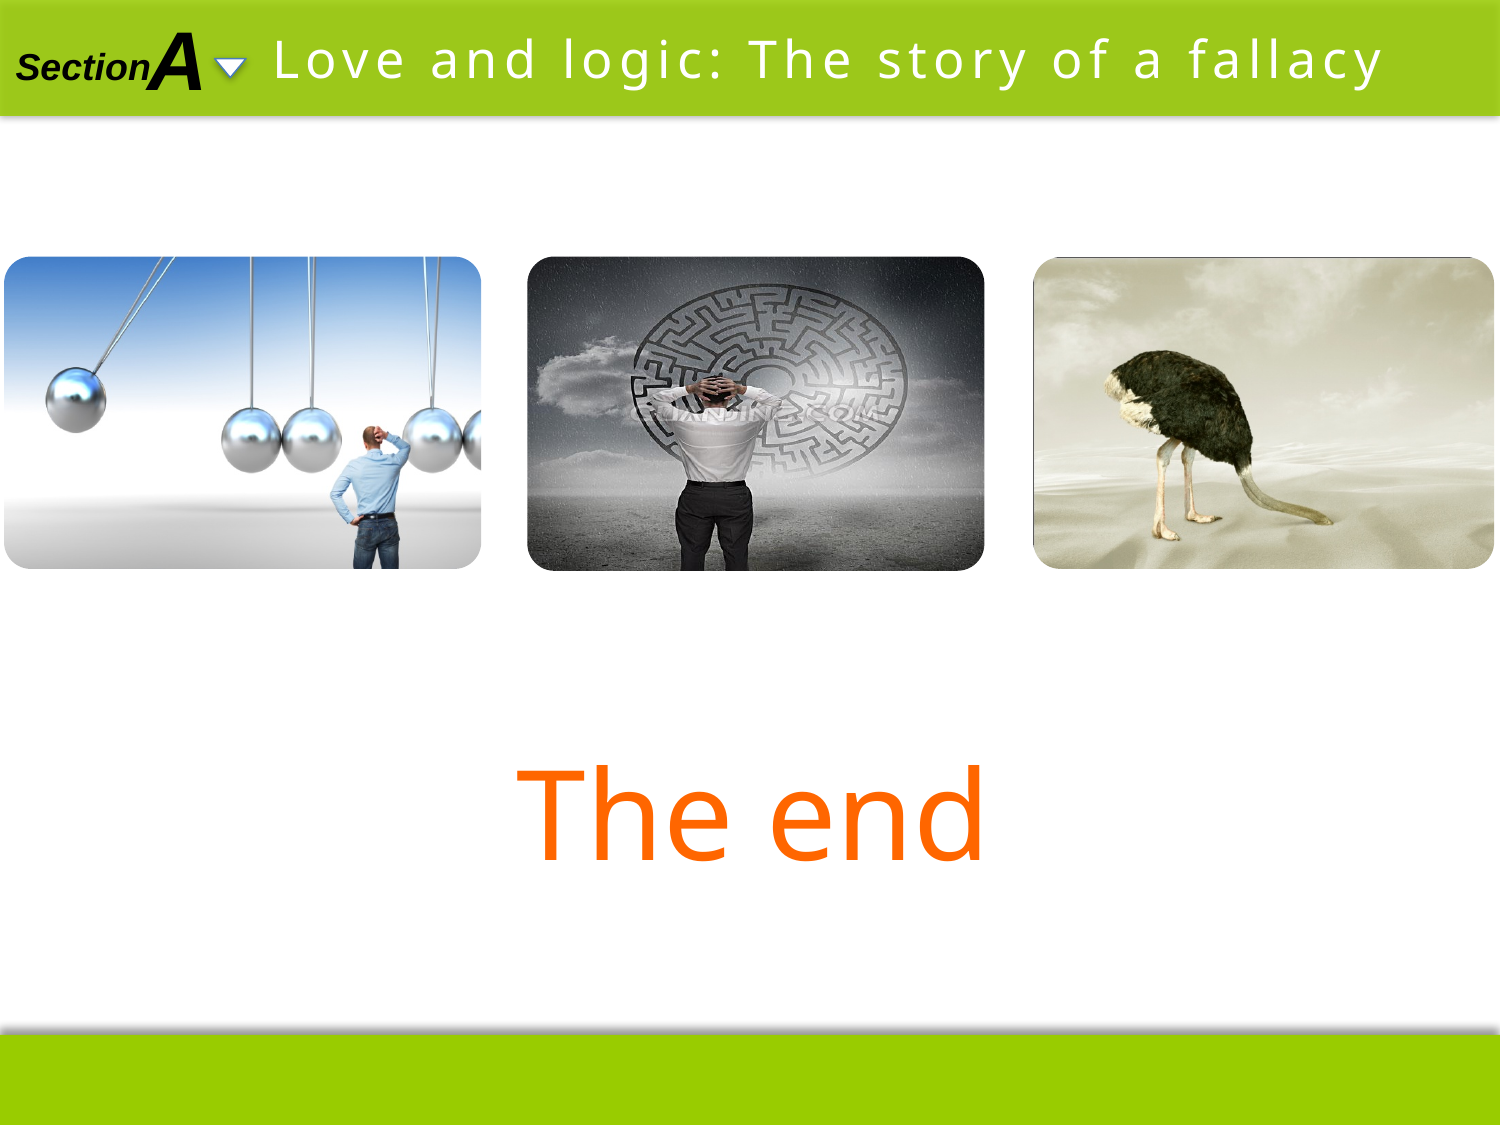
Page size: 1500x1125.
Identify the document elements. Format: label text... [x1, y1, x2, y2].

text_box Love and logic: The story of a fallacy [1186, 19, 1495, 97]
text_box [0, 0, 1182, 895]
text_box [1183, 0, 1500, 117]
text_box [0, 1033, 1500, 1125]
picture [1182, 257, 1495, 570]
